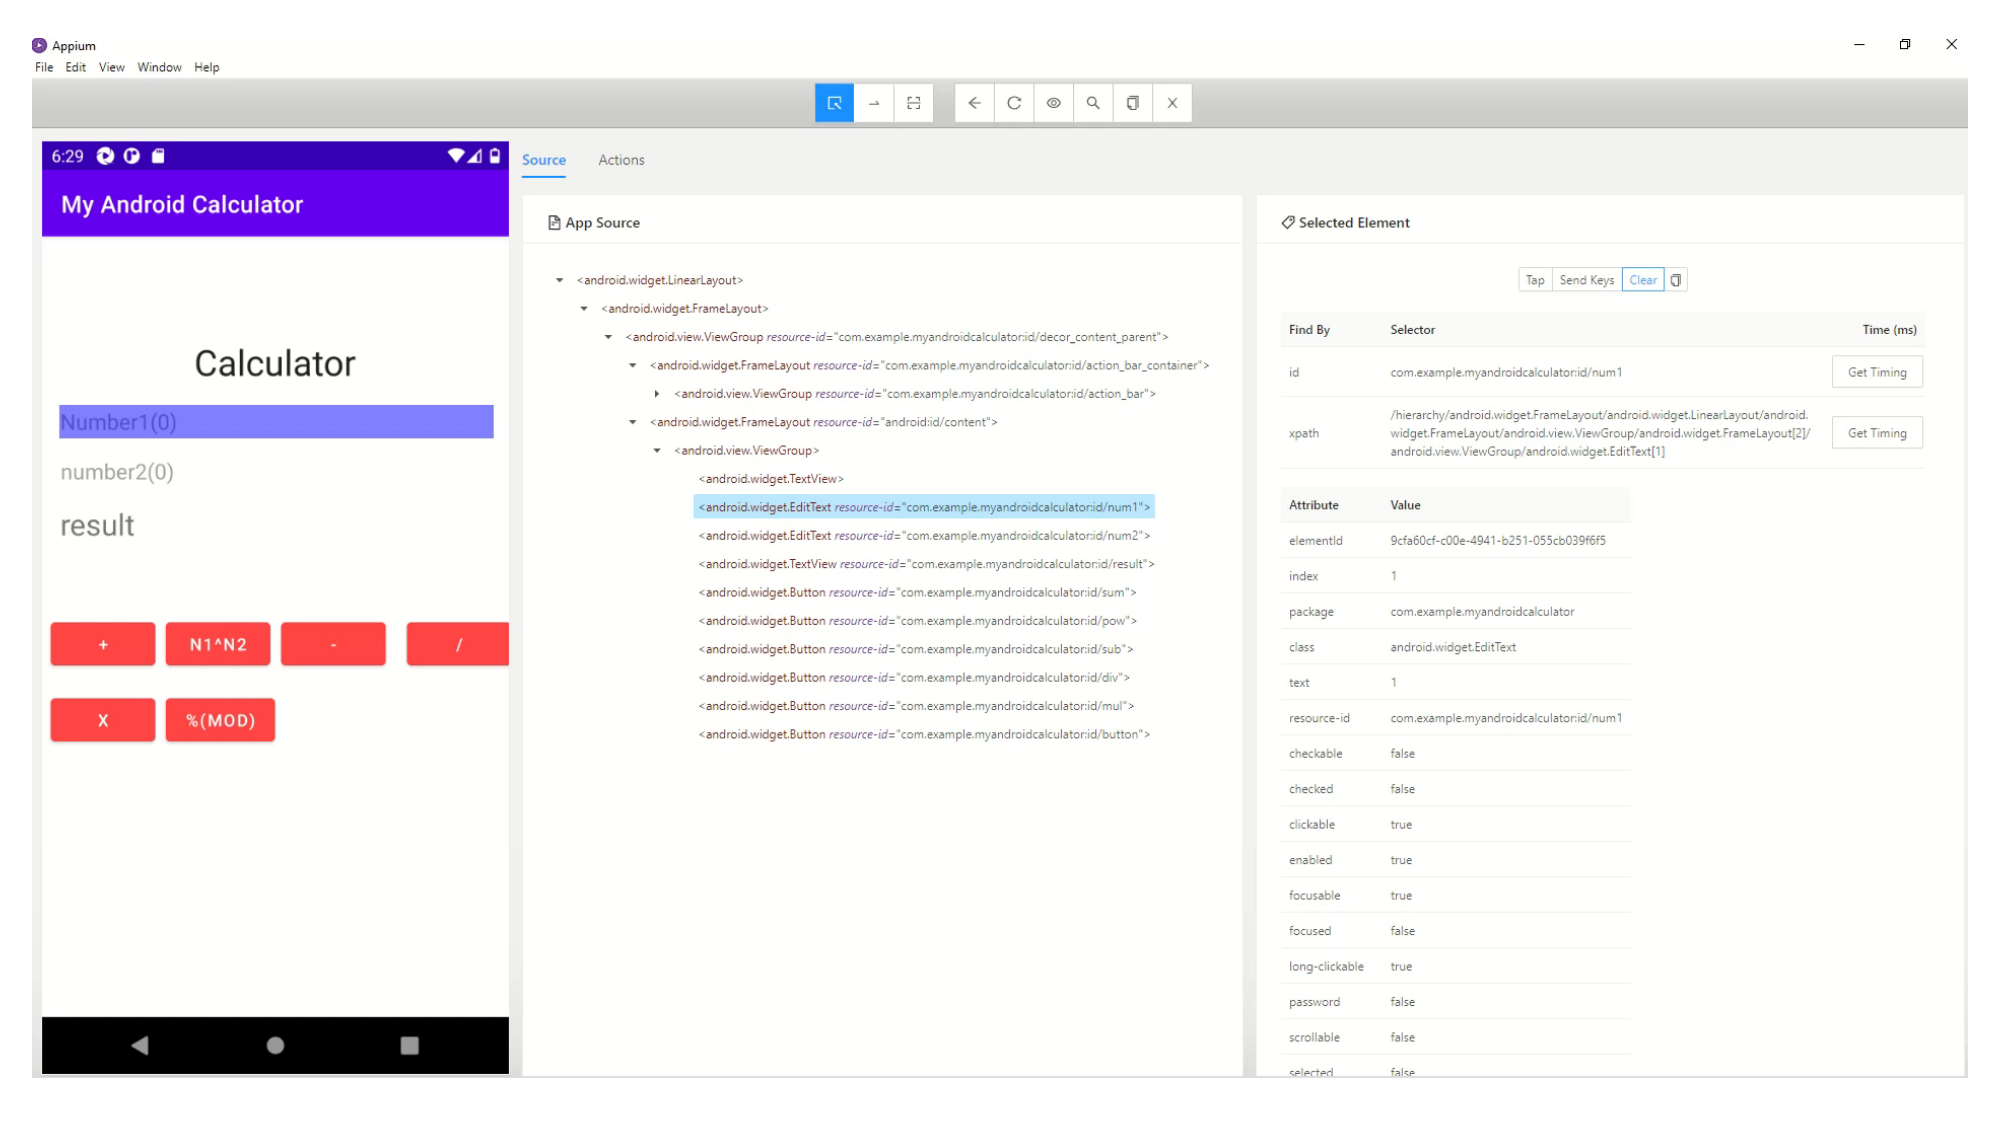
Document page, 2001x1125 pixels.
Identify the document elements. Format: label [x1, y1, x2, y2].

text_box [31, 37, 1968, 1079]
